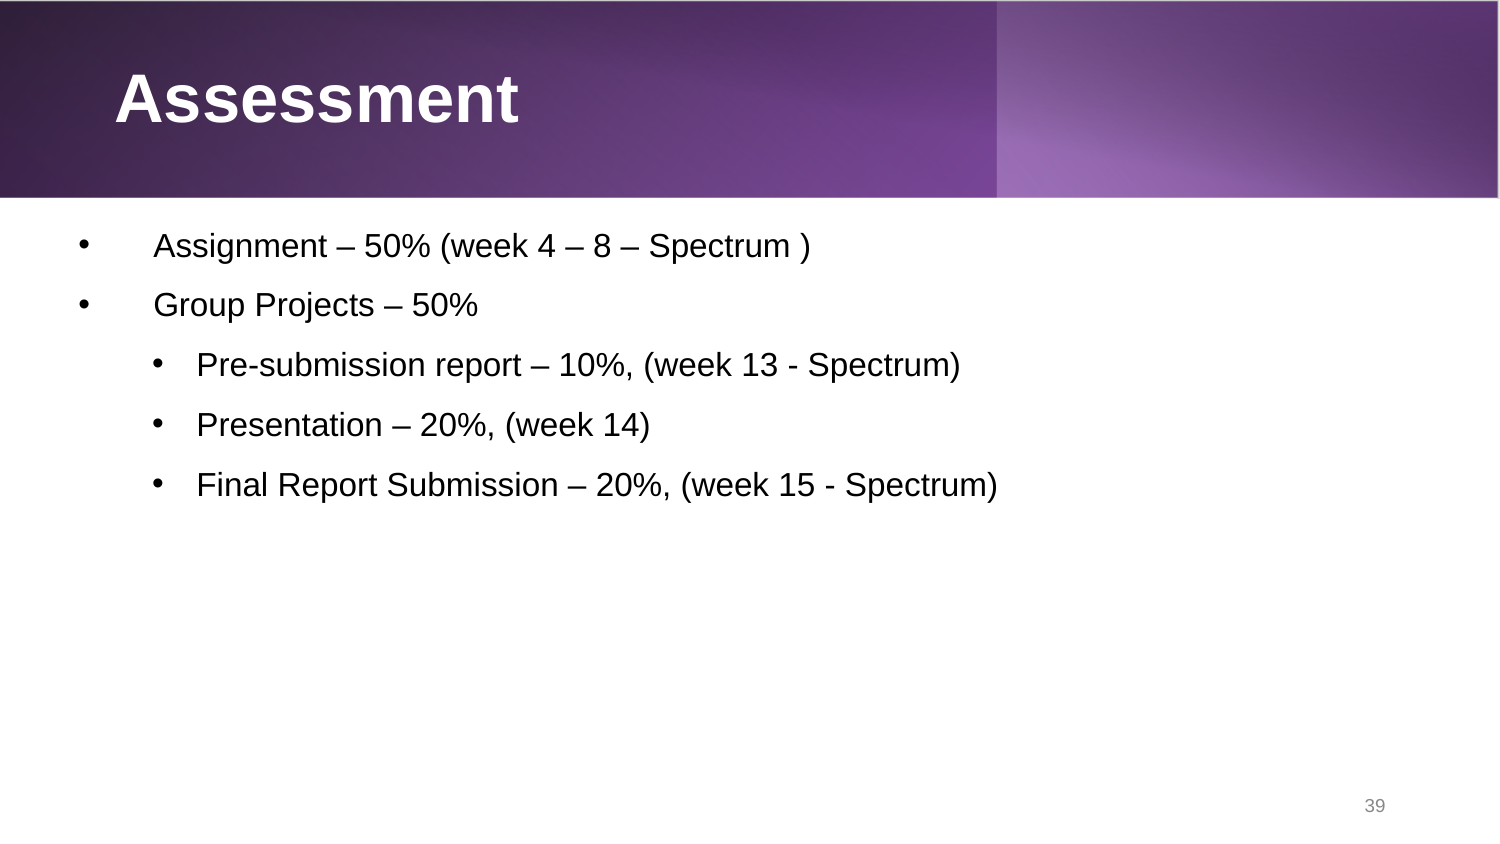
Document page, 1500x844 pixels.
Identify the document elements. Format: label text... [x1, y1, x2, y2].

picture [0, 0, 1500, 199]
slide_number 39 [1059, 782, 1397, 827]
text_box Assignment – 50% (week 4 – 8 – Spectrum ) Group Projects – 50% Pre-submission report – 10%, (week 13 - Spectrum) Presentation – 20%, (week 14) Final Report Submission – 20%, (week 15 - Spectrum) [67, 207, 1491, 509]
